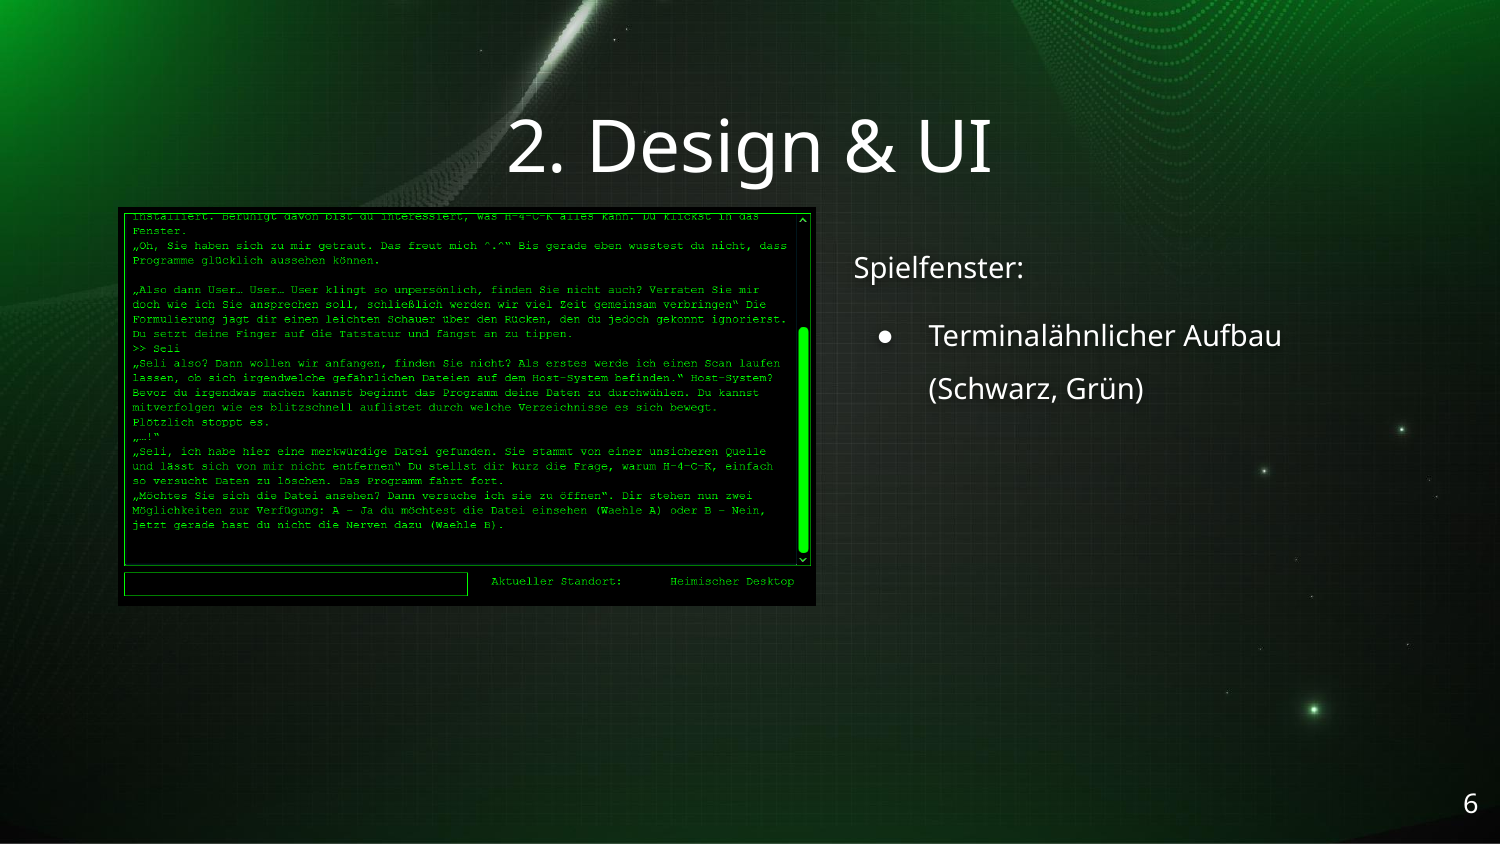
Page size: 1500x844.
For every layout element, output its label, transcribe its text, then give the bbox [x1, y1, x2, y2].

slide_number 6 [1403, 779, 1494, 844]
title 2. Design & UI [118, 90, 1382, 208]
list Spielfenster: Terminalähnlicher Aufbau (Schwarz, Grün) [819, 224, 1350, 459]
picture [0, 0, 1500, 844]
